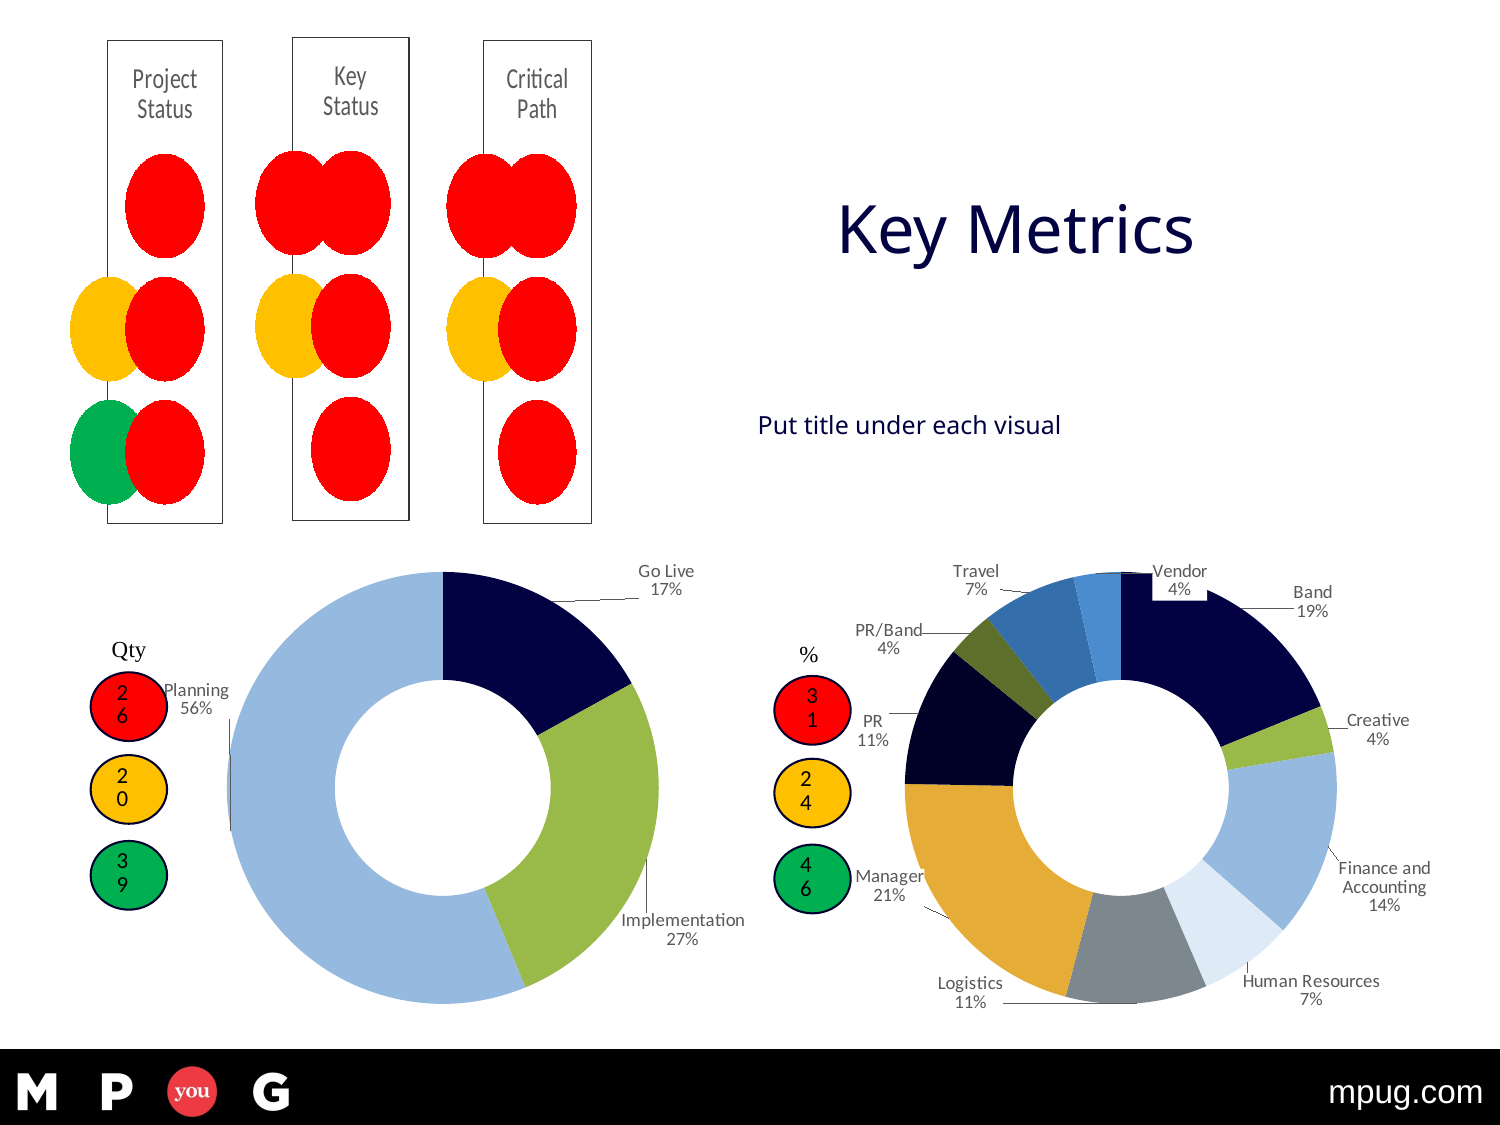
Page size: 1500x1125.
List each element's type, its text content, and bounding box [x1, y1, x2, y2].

chart [70, 39, 223, 525]
chart [255, 36, 410, 522]
text_box Put title under each visual [742, 394, 1077, 455]
chart [70, 562, 1500, 1013]
text_box Key Metrics [687, 188, 1346, 301]
picture [15, 1065, 291, 1119]
chart [446, 39, 592, 525]
